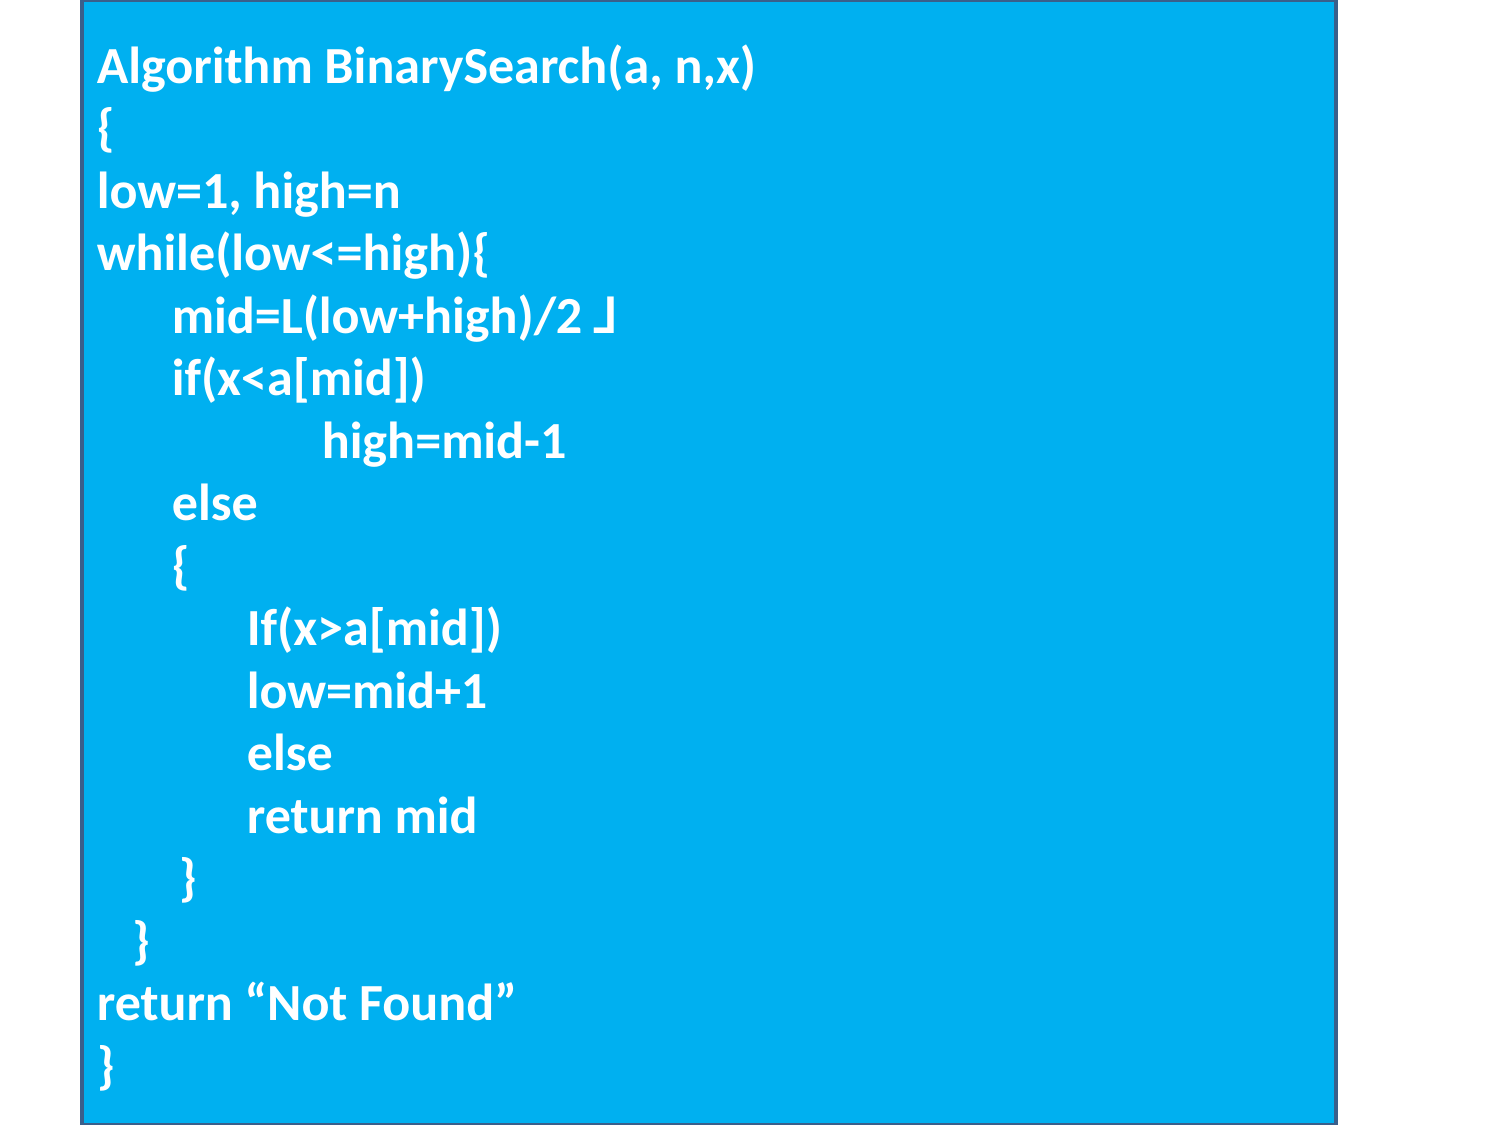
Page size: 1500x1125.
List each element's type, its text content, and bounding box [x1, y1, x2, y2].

text_box Algorithm BinarySearch(a, n,x) { low=1, high=n while(low<=high){ mid=L(low+high)/2 ˩ if(x<a[mid]) high=mid-1 else { If(x>a[mid]) low=mid+1 else return mid } } return “Not Found” } [80, 0, 1338, 1125]
